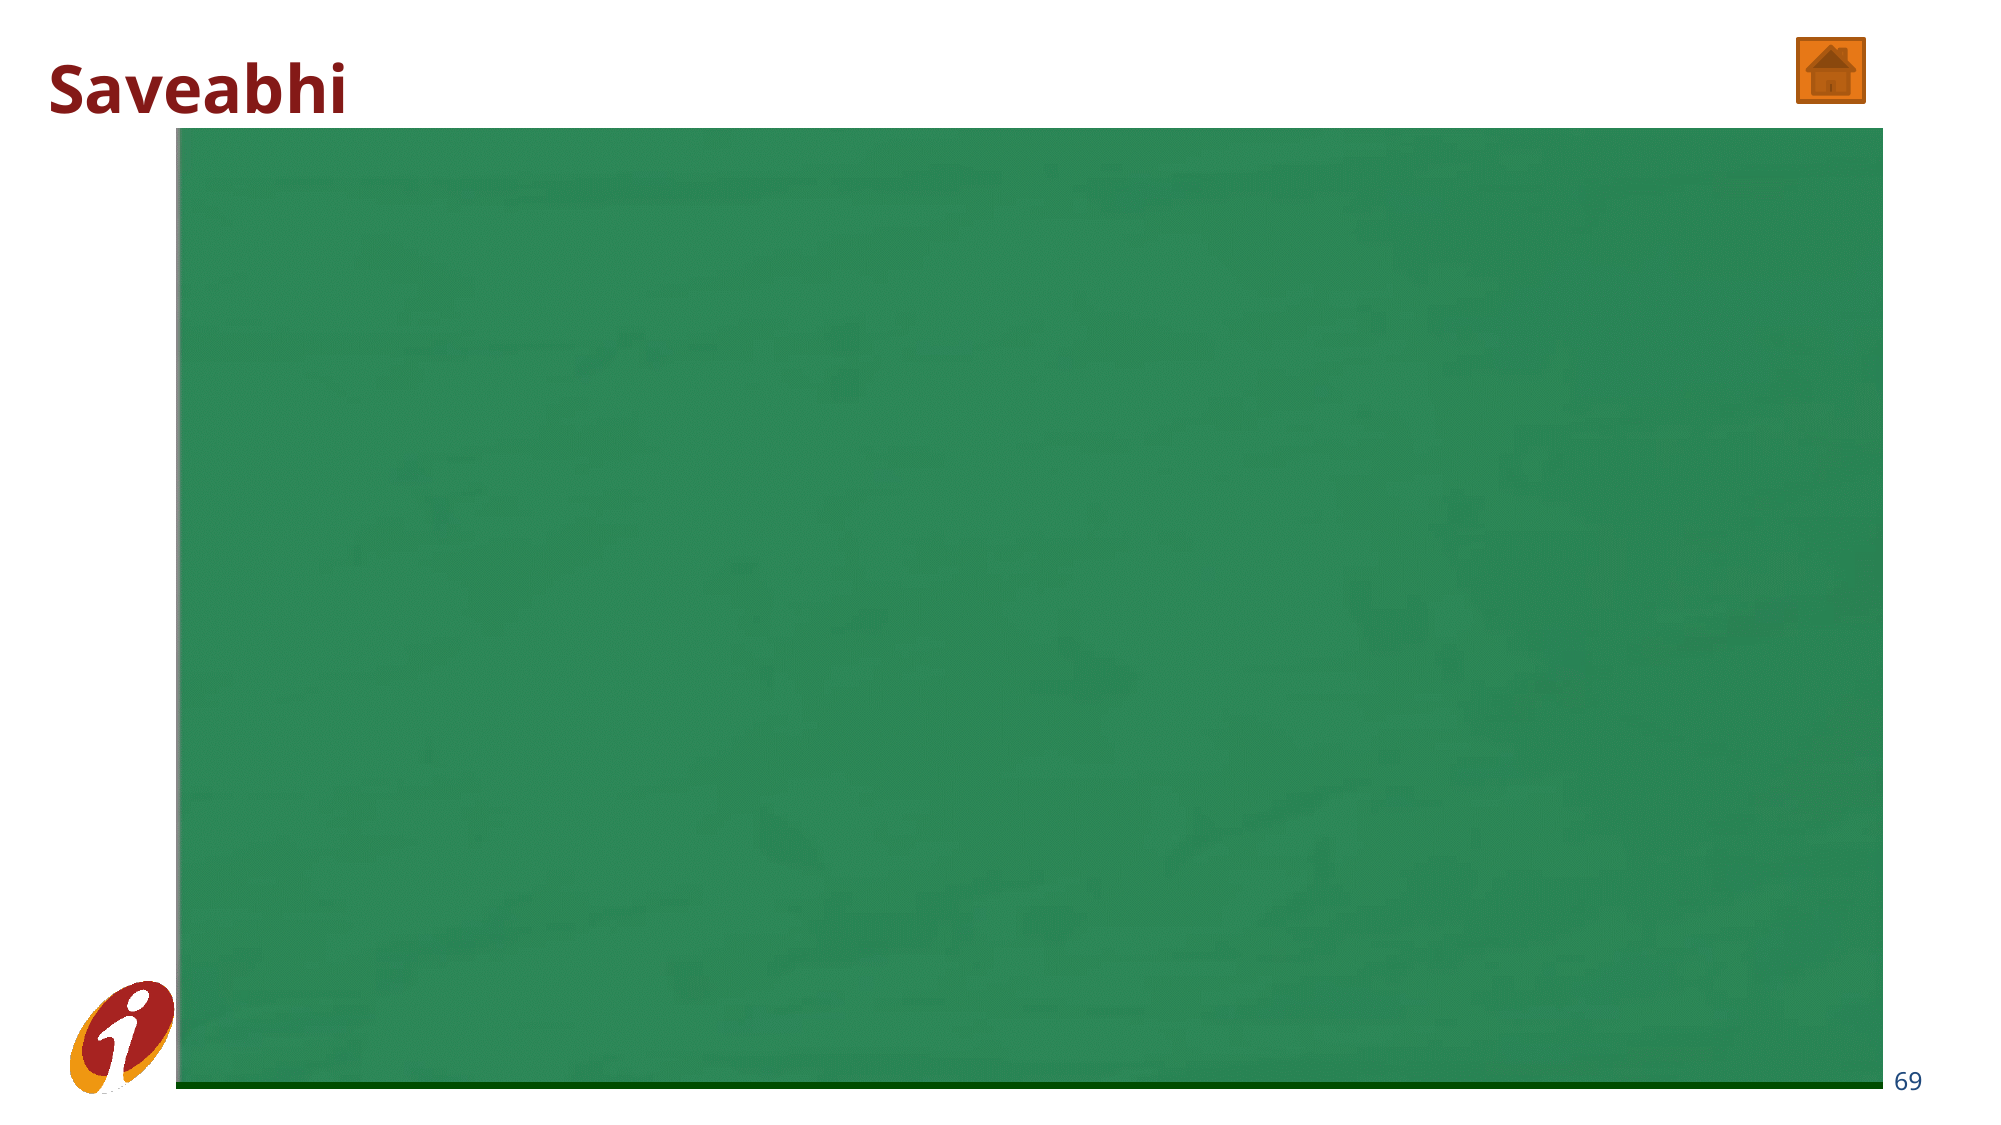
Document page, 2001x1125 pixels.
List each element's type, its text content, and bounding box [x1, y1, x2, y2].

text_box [175, 127, 1885, 1090]
list Saveabhi [33, 38, 1951, 163]
slide_number 69 [1837, 1052, 1938, 1113]
text_box [1796, 37, 1866, 104]
picture [62, 974, 181, 1100]
